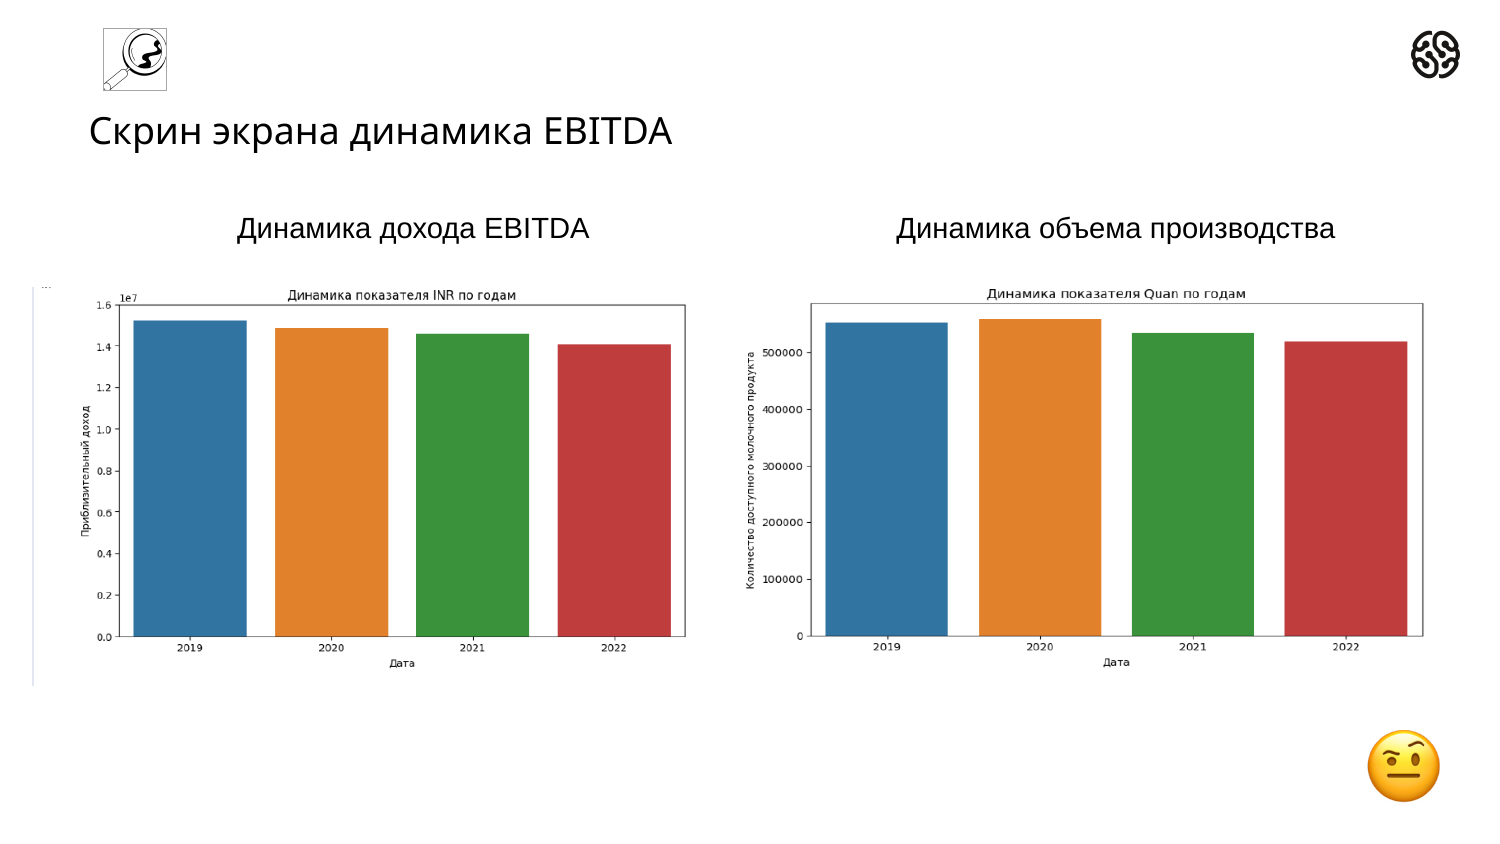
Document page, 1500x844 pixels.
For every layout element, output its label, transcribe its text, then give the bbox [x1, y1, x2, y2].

picture [1411, 30, 1460, 79]
picture [29, 287, 1443, 686]
text_box Динамика объема производства [881, 201, 1500, 252]
text_box Динамика дохода EBITDA [222, 201, 881, 252]
picture [103, 27, 168, 91]
picture [1363, 728, 1443, 808]
title Скрин экрана динамика EBITDA [88, 106, 1412, 160]
